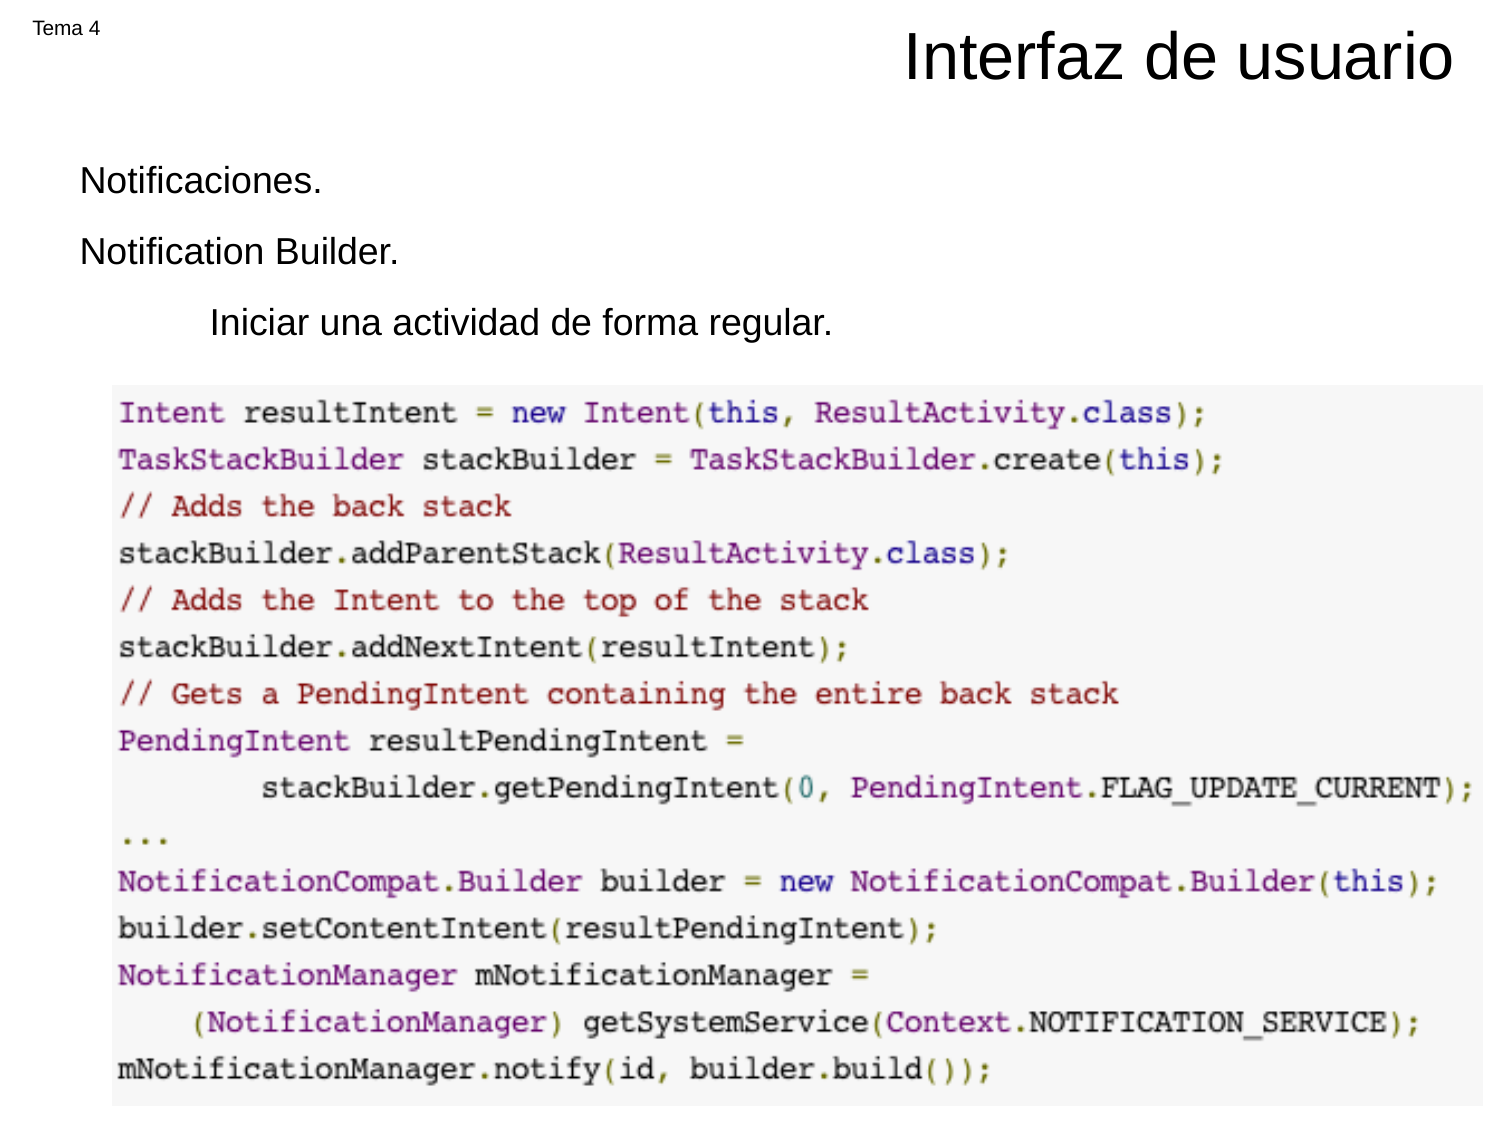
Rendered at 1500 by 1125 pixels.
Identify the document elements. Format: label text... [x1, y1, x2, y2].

title Interfaz de usuario [643, 30, 1471, 76]
text_box Tema 4 [17, 7, 195, 48]
text_box Notification Builder. [64, 219, 833, 280]
picture [112, 385, 1483, 1107]
text_box Notificaciones. [64, 148, 585, 209]
text_box Iniciar una actividad de forma regular. [194, 290, 1471, 351]
